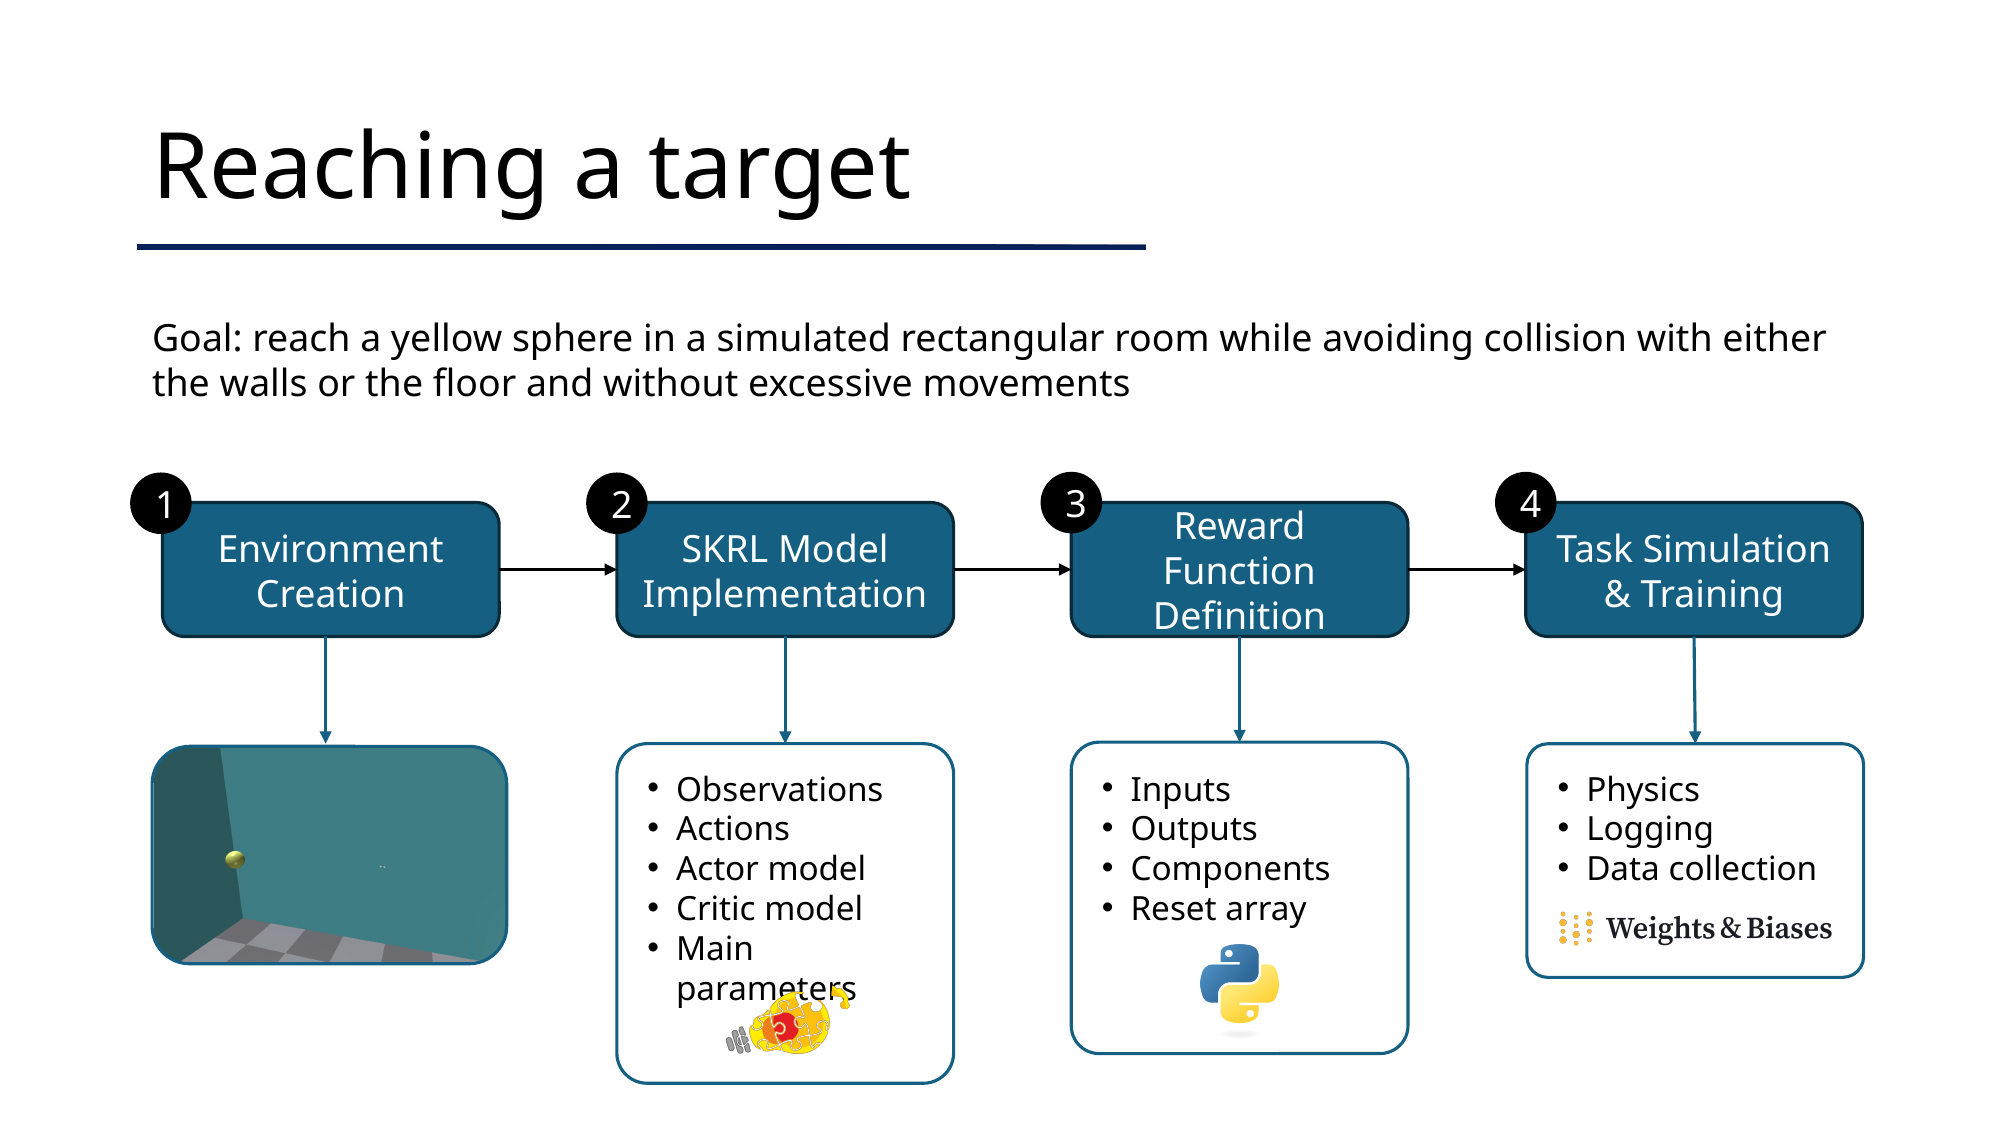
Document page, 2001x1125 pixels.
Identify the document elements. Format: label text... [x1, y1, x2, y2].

picture [1199, 943, 1280, 1040]
picture [704, 976, 866, 1063]
picture [153, 747, 506, 964]
picture [1529, 882, 1862, 976]
text_box 2 [586, 472, 648, 535]
text_box Observations Actions Actor model Critic model Main parameters [632, 760, 938, 1015]
text_box Goal: reach a yellow sphere in a simulated rectangular room while avoiding collision with either the walls or the floor and without excessive movements [137, 306, 1863, 412]
text_box [1069, 740, 1410, 1056]
text_box 4 [1495, 471, 1557, 534]
text_box Reward Function Definition [1069, 500, 1410, 639]
text_box [1525, 742, 1866, 969]
text_box [615, 742, 956, 1085]
text_box Environment Creation [160, 500, 501, 639]
text_box Physics Logging Data collection [1542, 760, 1848, 882]
title Reaching a target [137, 59, 1863, 278]
text_box 3 [1040, 471, 1103, 534]
text_box Task Simulation & Training [1524, 500, 1864, 639]
picture [136, 243, 1146, 251]
text_box 1 [130, 472, 192, 535]
text_box SKRL Model Implementation [615, 500, 956, 639]
text_box Inputs Outputs Components Reset array [1087, 760, 1393, 935]
